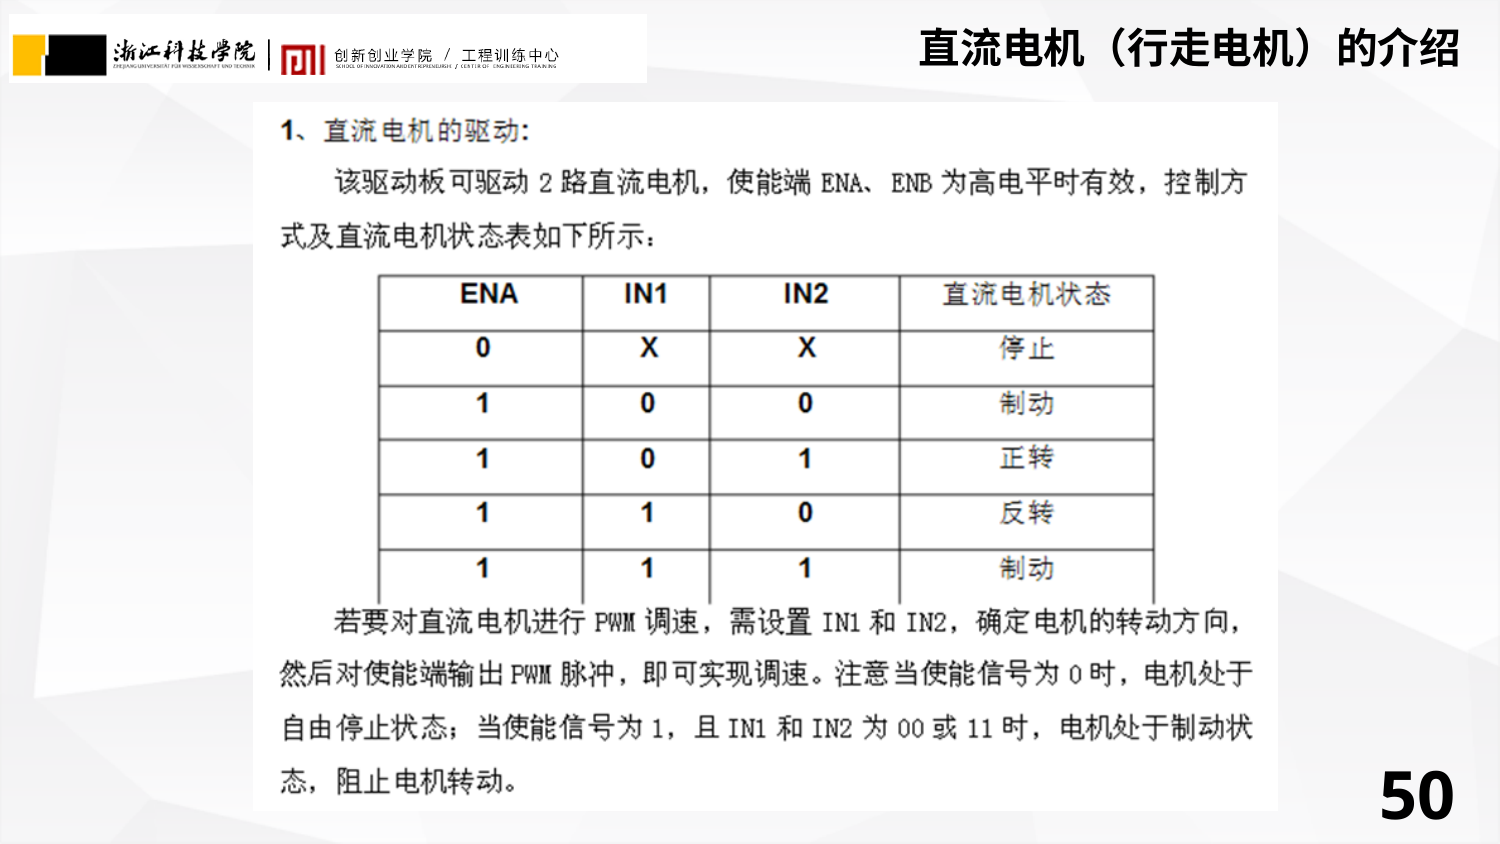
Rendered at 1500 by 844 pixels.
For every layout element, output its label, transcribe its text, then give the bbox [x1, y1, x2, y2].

picture [0, 0, 1500, 844]
text_box 50 [1340, 745, 1496, 840]
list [8, 14, 647, 84]
text_box 直流电机（行走电机）的介绍 [879, 14, 1500, 80]
